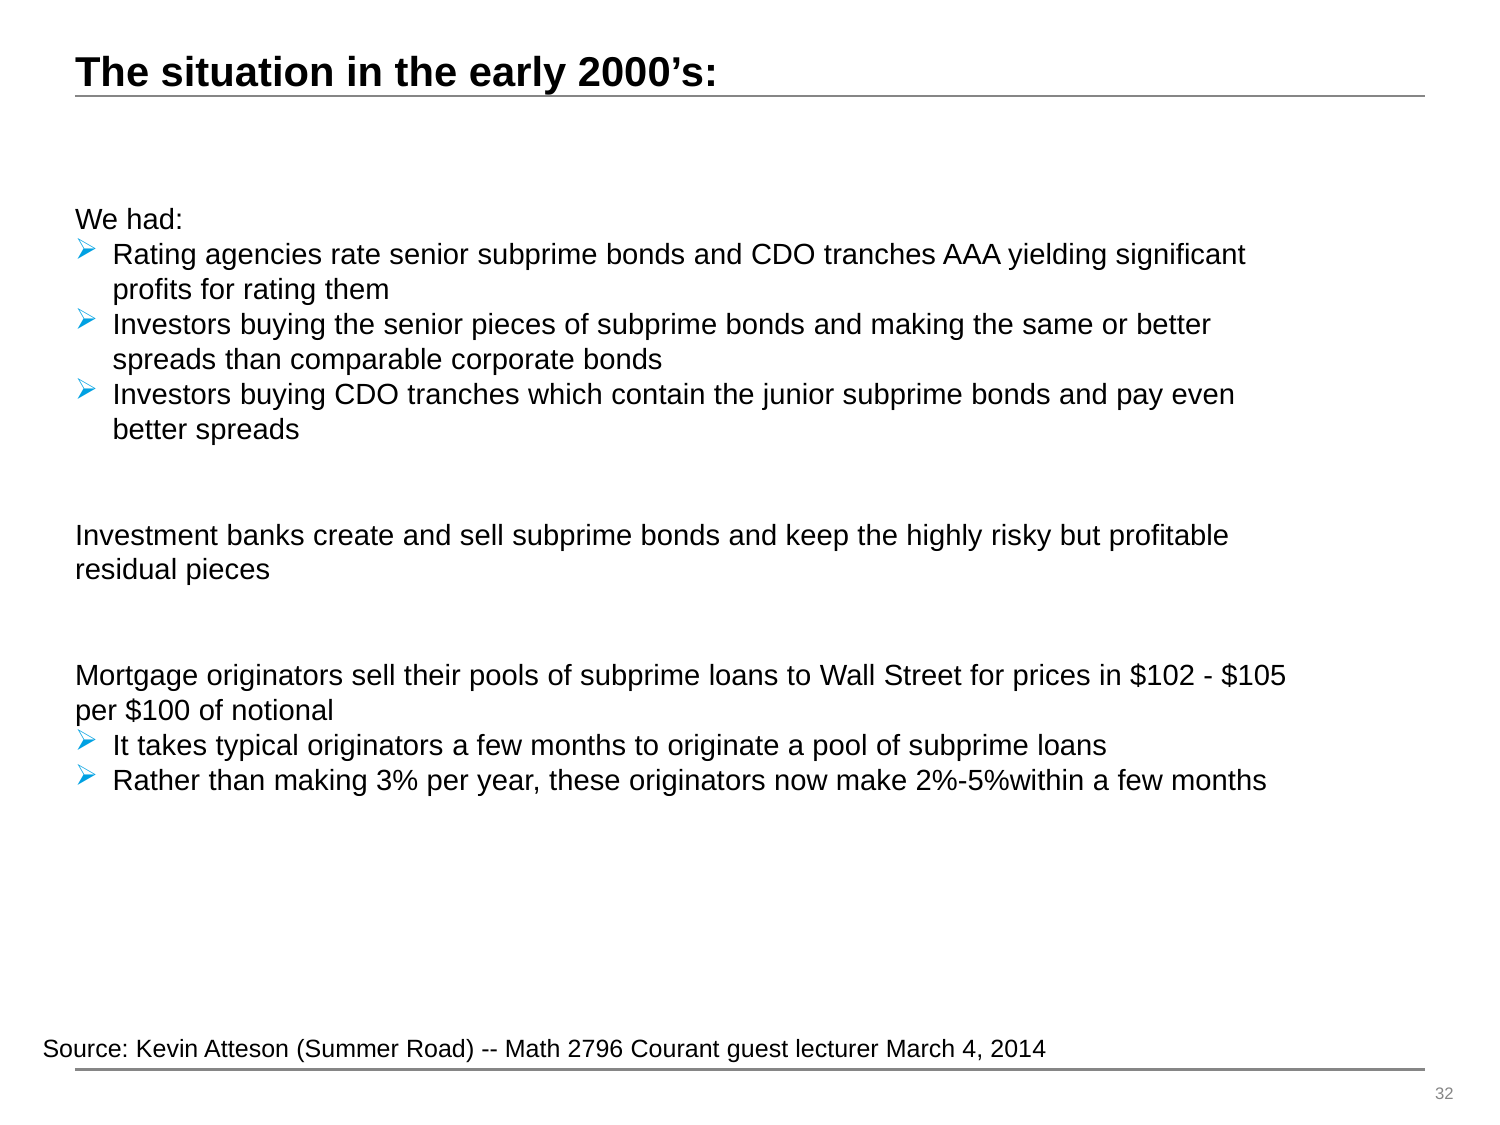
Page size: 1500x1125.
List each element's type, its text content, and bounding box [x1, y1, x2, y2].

title The situation in the early 2000’s: [75, 45, 1424, 96]
text_box Source: Kevin Atteson (Summer Road) -- Math 2796 Courant guest lecturer March 4, 2014 [27, 1025, 1062, 1070]
list We had: Rating agencies rate senior subprime bonds and CDO tranches AAA yielding significant profits for rating them Investors buying the senior pieces of subprime bonds and making the same or better spreads than comparable corporate bonds Investors buying CDO tranches which contain the junior subprime bonds and pay even better spreads Investment banks create and sell subprime bonds and keep the highly risky but profitable residual pieces Mortgage originators sell their pools of subprime loans to Wall Street for prices in $102 - $105 per $100 of notional It takes typical originators a few months to originate a pool of subprime loans Rather than making 3% per year, these originators now make 2%-5%within a few months [75, 200, 1300, 863]
